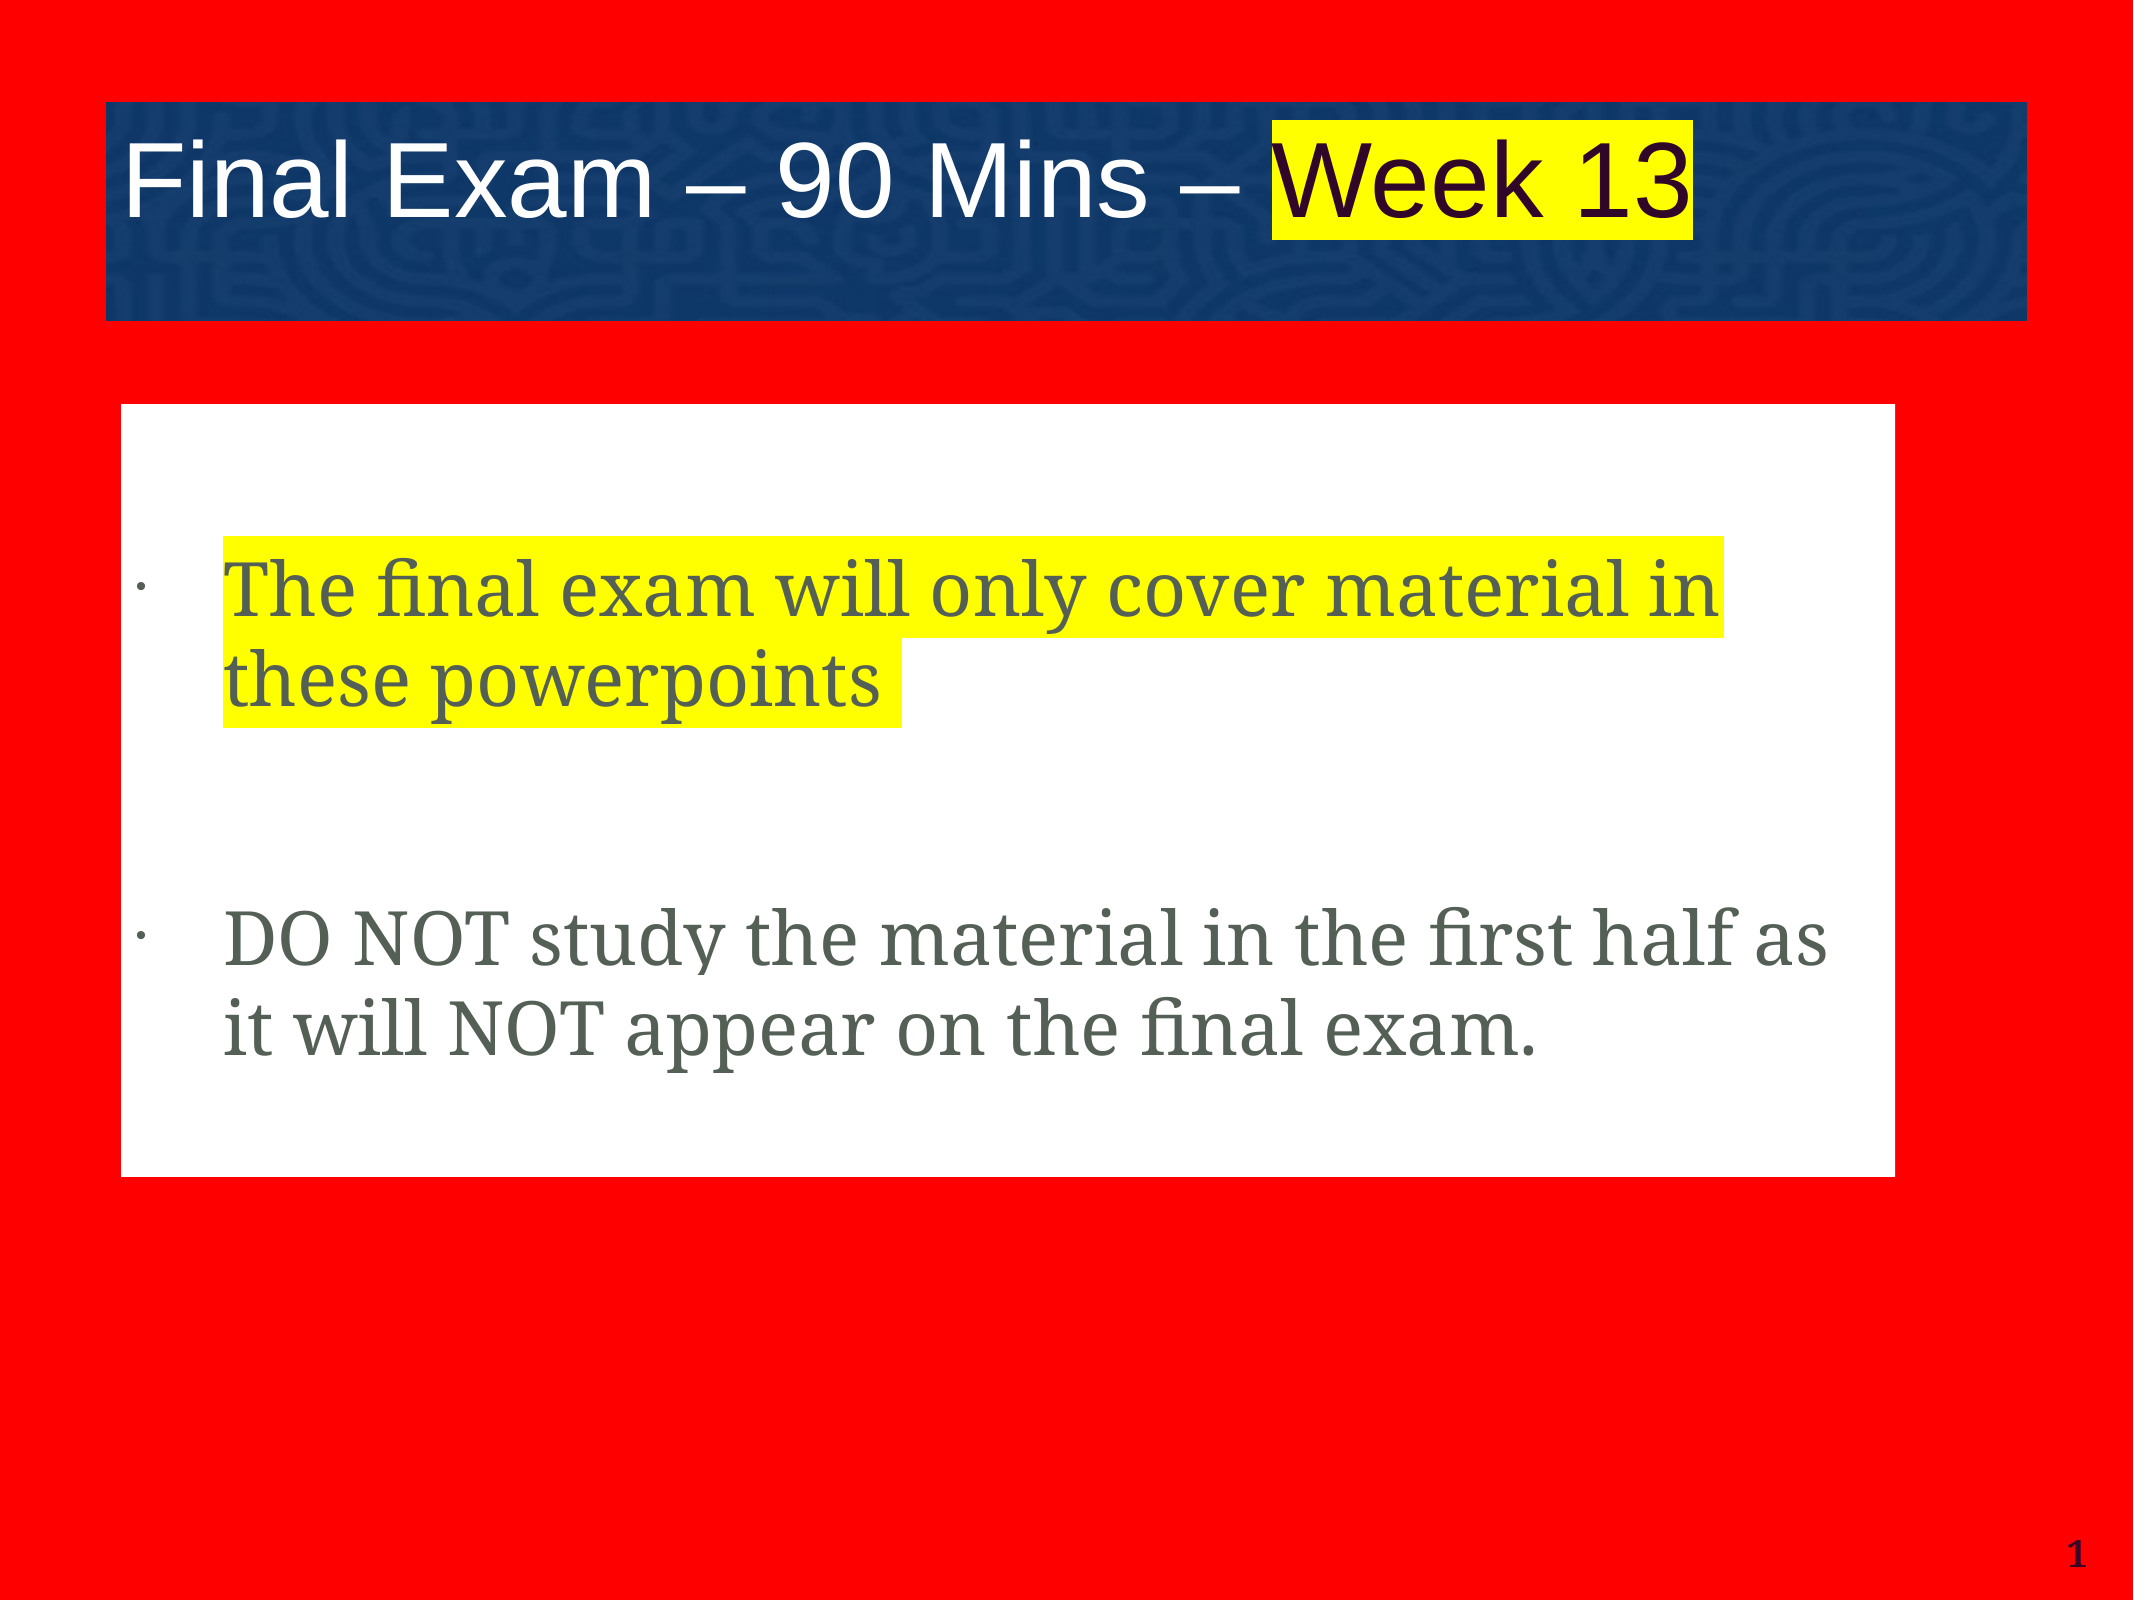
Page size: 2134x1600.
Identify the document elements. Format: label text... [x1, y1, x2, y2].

slide_number 1 [2049, 1521, 2105, 1585]
text_box Final Exam – 90 Mins – Week 13 [106, 102, 2027, 321]
text_box The final exam will only cover material in these powerpoints DO NOT study the material in the first half as it will NOT appear on the final exam. [121, 404, 1896, 1177]
